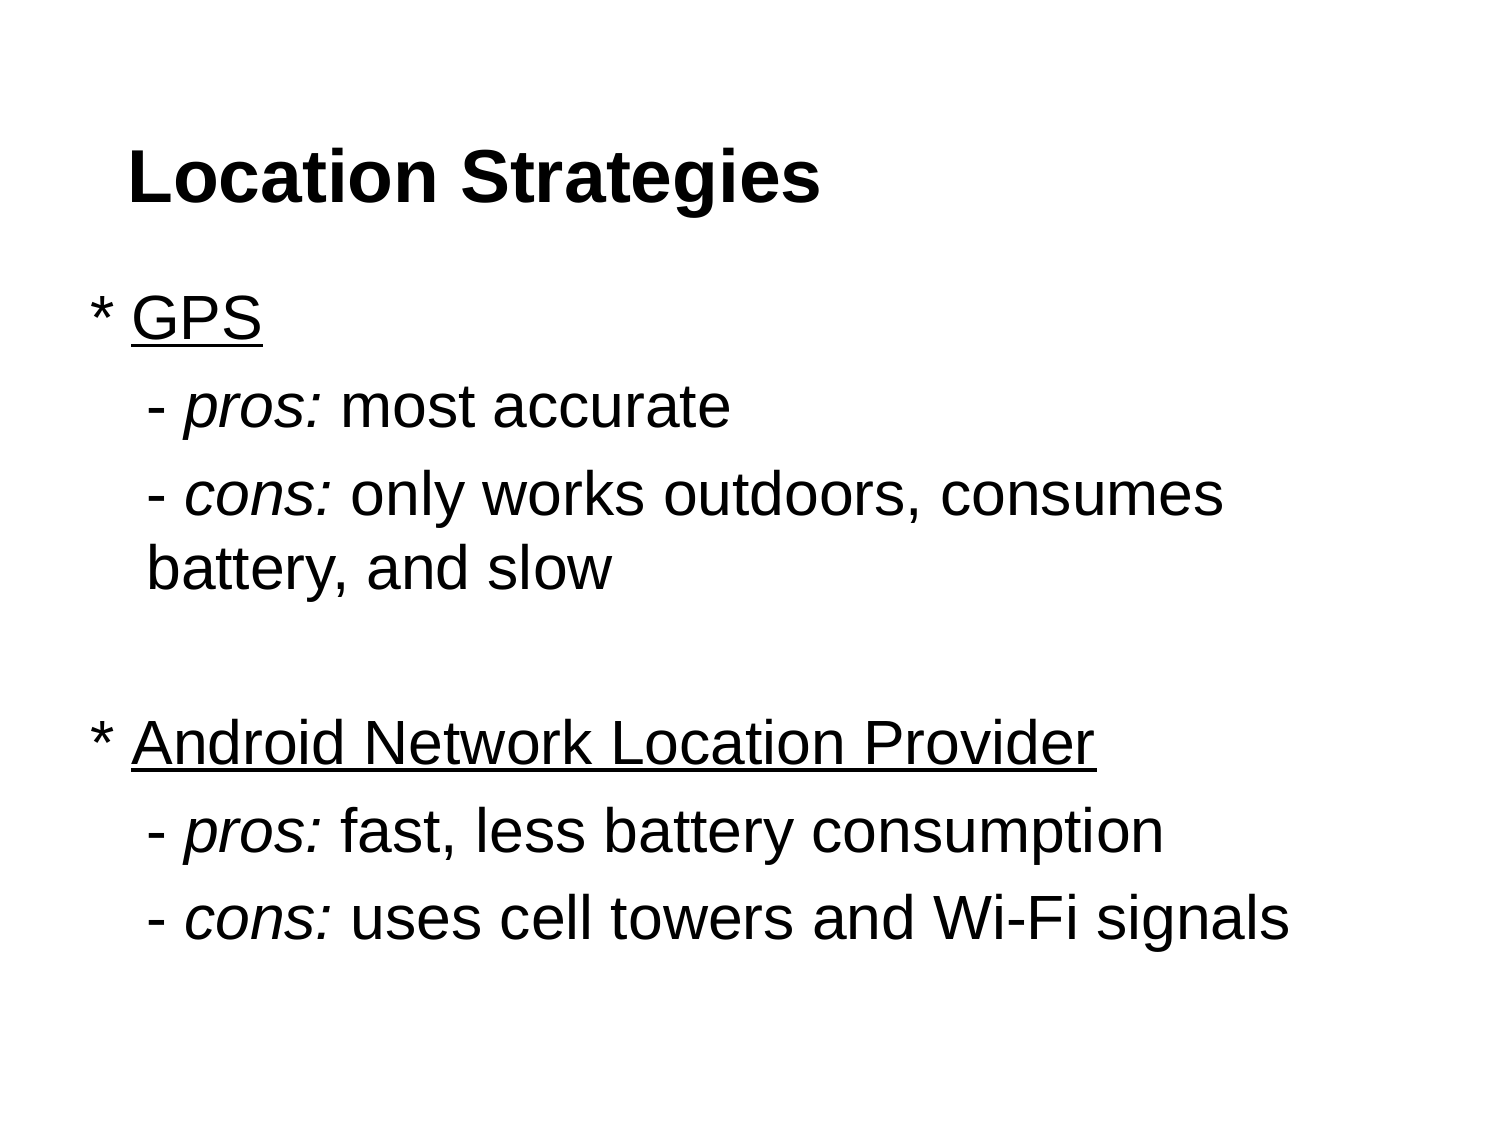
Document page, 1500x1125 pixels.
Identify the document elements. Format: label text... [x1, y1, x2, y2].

list * GPS - pros: most accurate - cons: only works outdoors, consumes battery, and slow * Android Network Location Provider - pros: fast, less battery consumption - cons: uses cell towers and Wi-Fi signals [75, 262, 1425, 968]
title Location Strategies [75, 14, 1425, 233]
